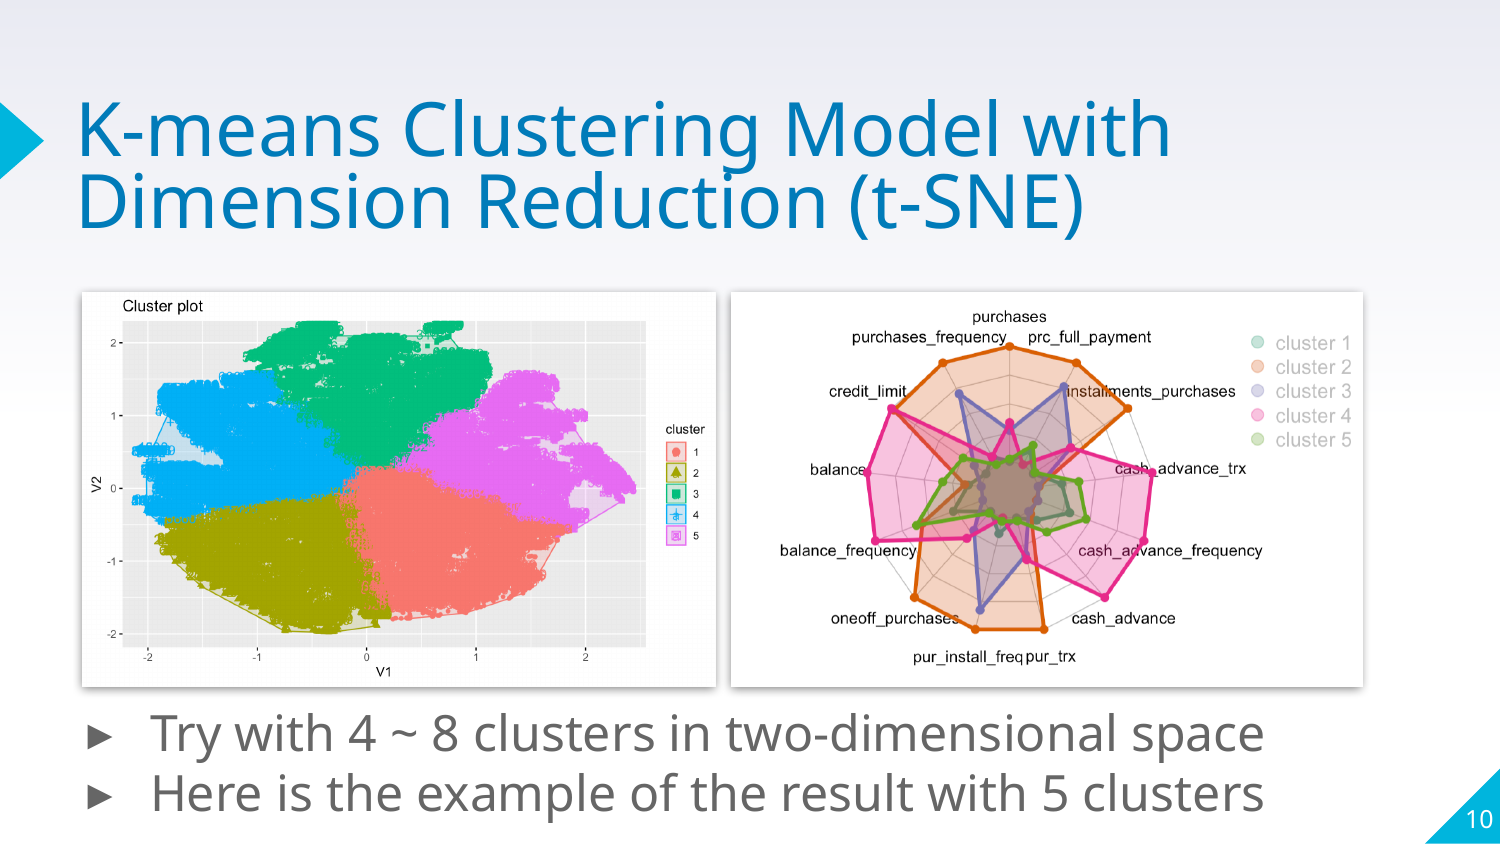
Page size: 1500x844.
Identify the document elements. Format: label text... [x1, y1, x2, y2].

picture [731, 292, 1363, 687]
title K-means Clustering Model with Dimension Reduction (t-SNE) [75, 99, 1431, 283]
slide_number 10 [1418, 760, 1494, 838]
picture [82, 292, 716, 687]
list Try with 4 ~ 8 clusters in two-dimensional space Here is the example of the result with 5 clusters [75, 701, 1452, 779]
